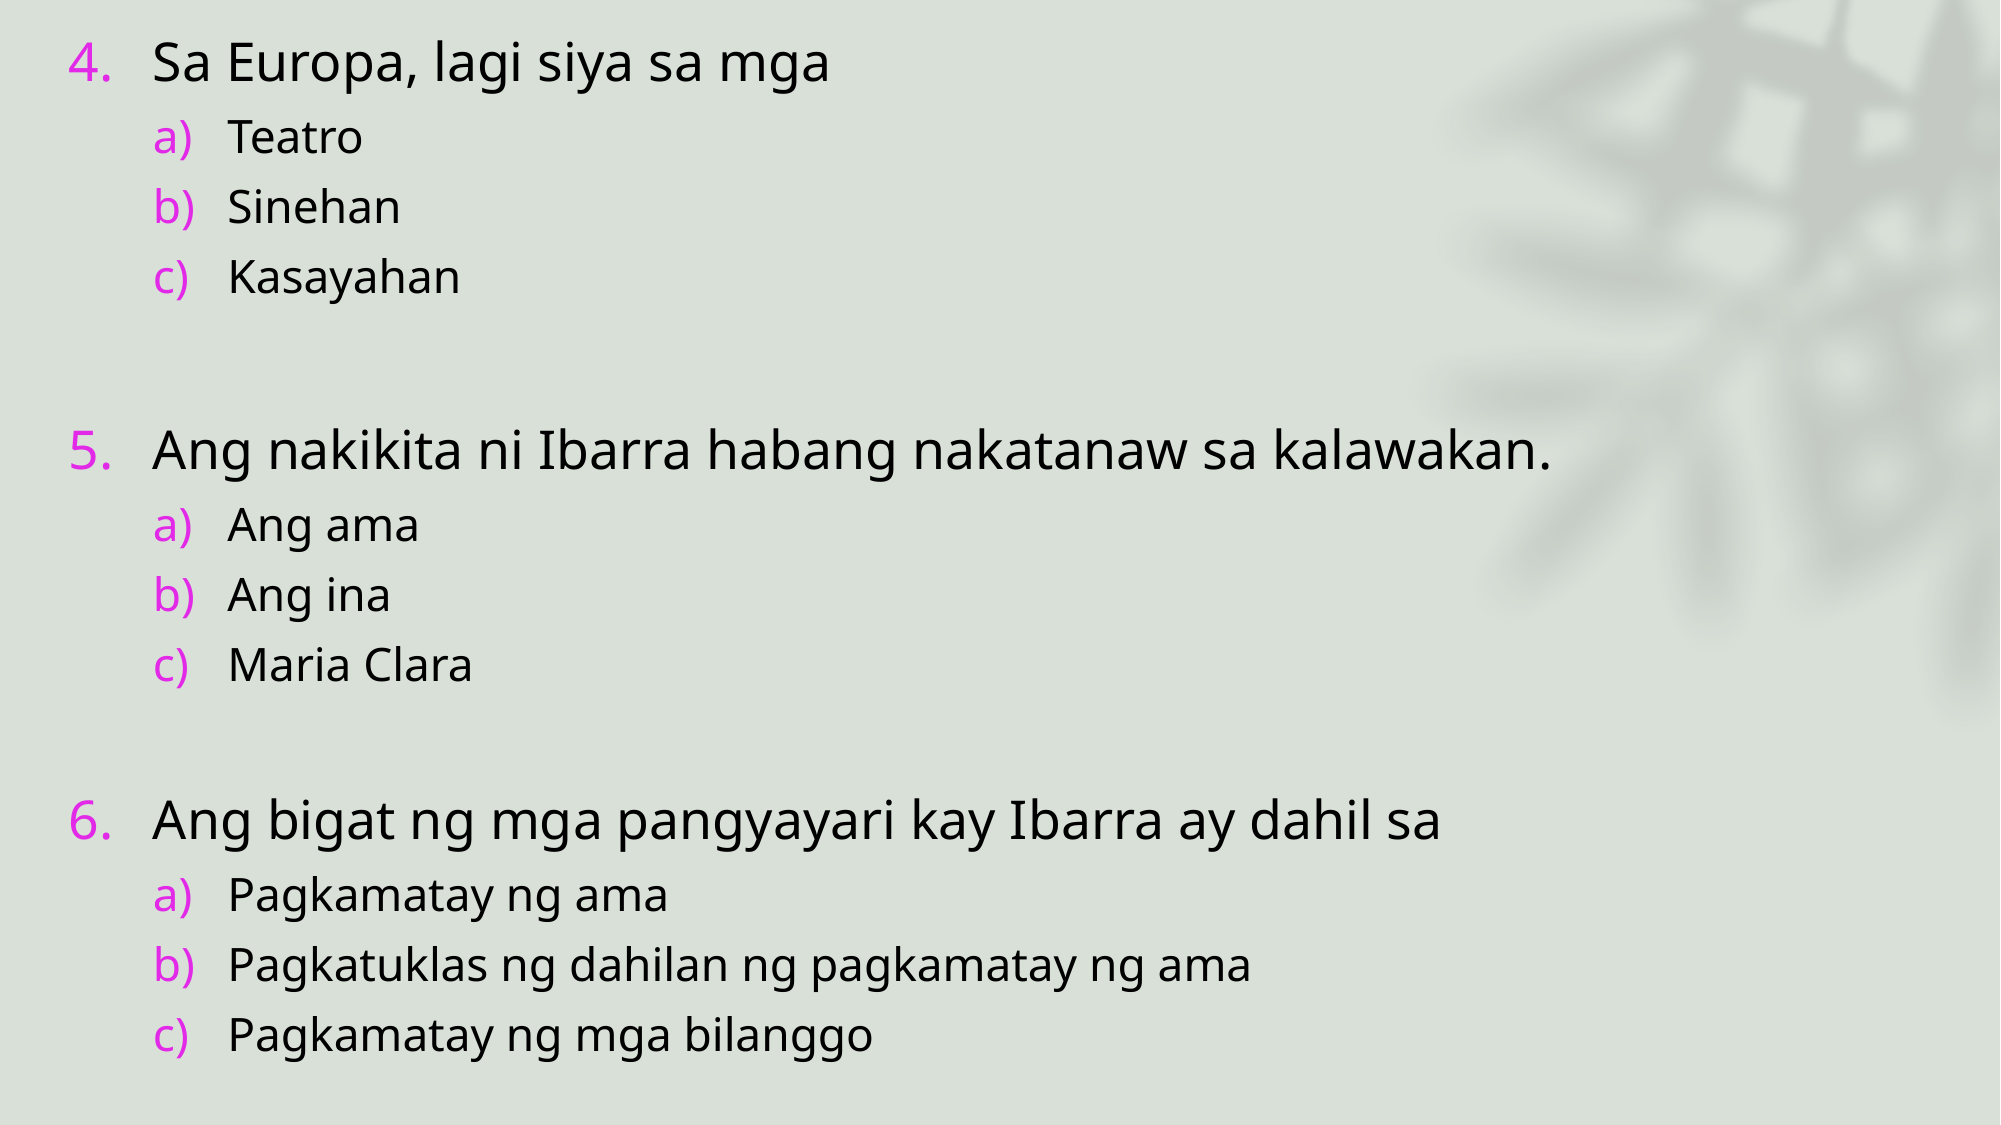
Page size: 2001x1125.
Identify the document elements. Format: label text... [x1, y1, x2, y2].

list Ang Fonda De Lala ay isang Bahay Paupahang bahay Bahay pahingahan Ang silid ni Ibarra sa Fonda De Lala ay nakahanay sa Dapat Sapa Ilog Dahil sa pagod, si Ibarra ay hindi Nanood sa kasayahan Makatulog Pumunta sa kasayahan Sa Europa, lagi siya sa mga Teatro Sinehan Kasayahan Ang nakikita ni Ibarra habang nakatanaw sa kalawakan. Ang ama Ang ina Maria Clara Ang bigat ng mga pangyayari kay Ibarra ay dahil sa Pagkamatay ng ama Pagkatuklas ng dahilan ng pagkamatay ng ama Pagkamatay ng mga bilanggo Ang dilag na kaakit-akit at ilaw ng kasayahan. Tiya Isabel Maria Clara Sinang Ang paring maligayang-maligaya sa pakikipag-usap kay Maria Clara. Padre Salvi Padre Sibyla Padre Damaso Ang bahay paupahan ay tinatawag na Bahay aliwan Baay paupahan Fonda De Lala Nalulungkot si Ibarra sapagkat Nag-iisip at nag-iisa Nag-iisang matutulog Hindi nakausap ng ama [54, 0, 1946, 1125]
